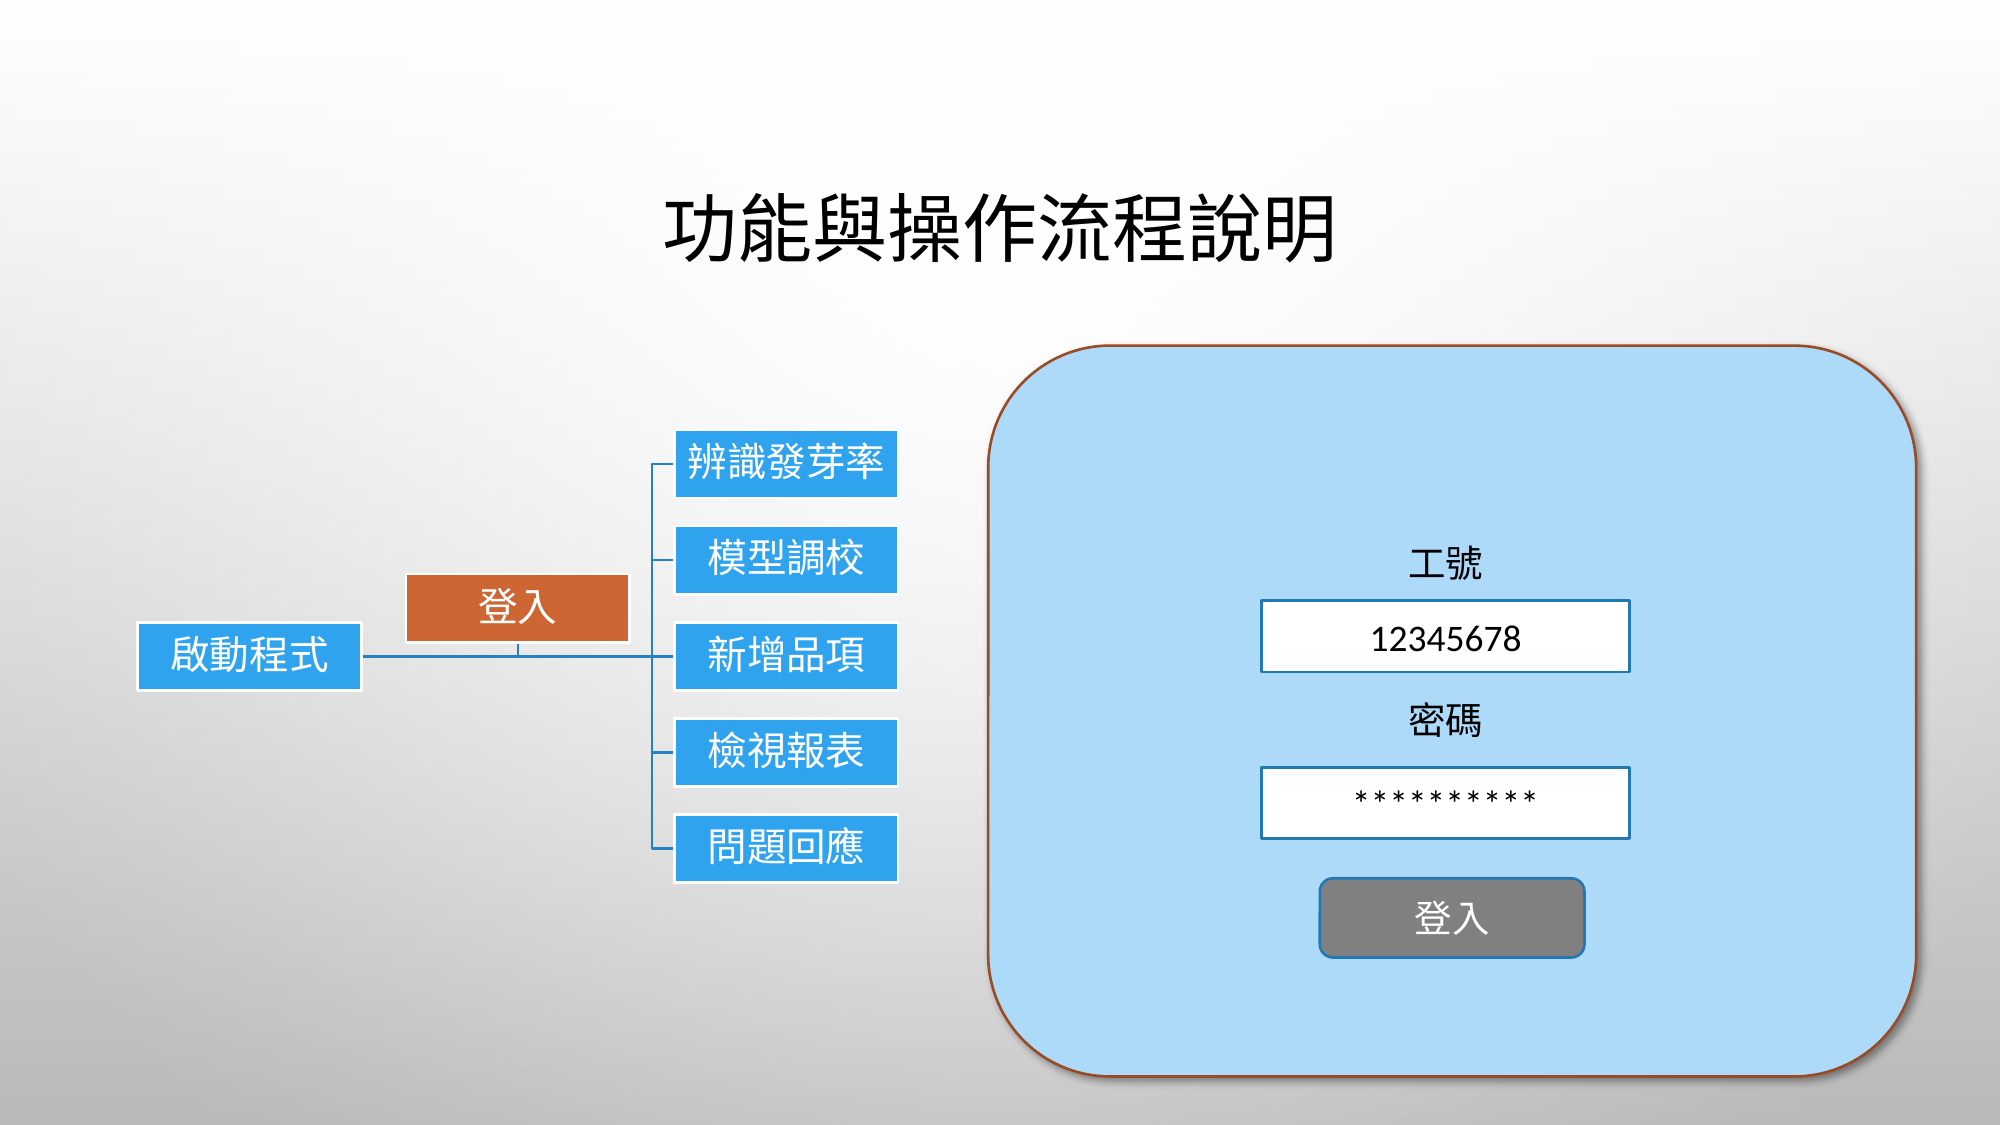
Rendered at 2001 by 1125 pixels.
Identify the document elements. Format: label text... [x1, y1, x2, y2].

text_box ********** [1260, 766, 1631, 840]
text_box 登入 [1318, 876, 1586, 959]
text_box 12345678 [1260, 599, 1631, 673]
text_box 密碼 [1387, 689, 1504, 749]
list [137, 299, 899, 1014]
title 功能與操作流程說明 [149, 101, 1851, 364]
text_box [986, 344, 1918, 1078]
picture [0, 0, 2000, 1125]
text_box 工號 [1387, 532, 1504, 593]
